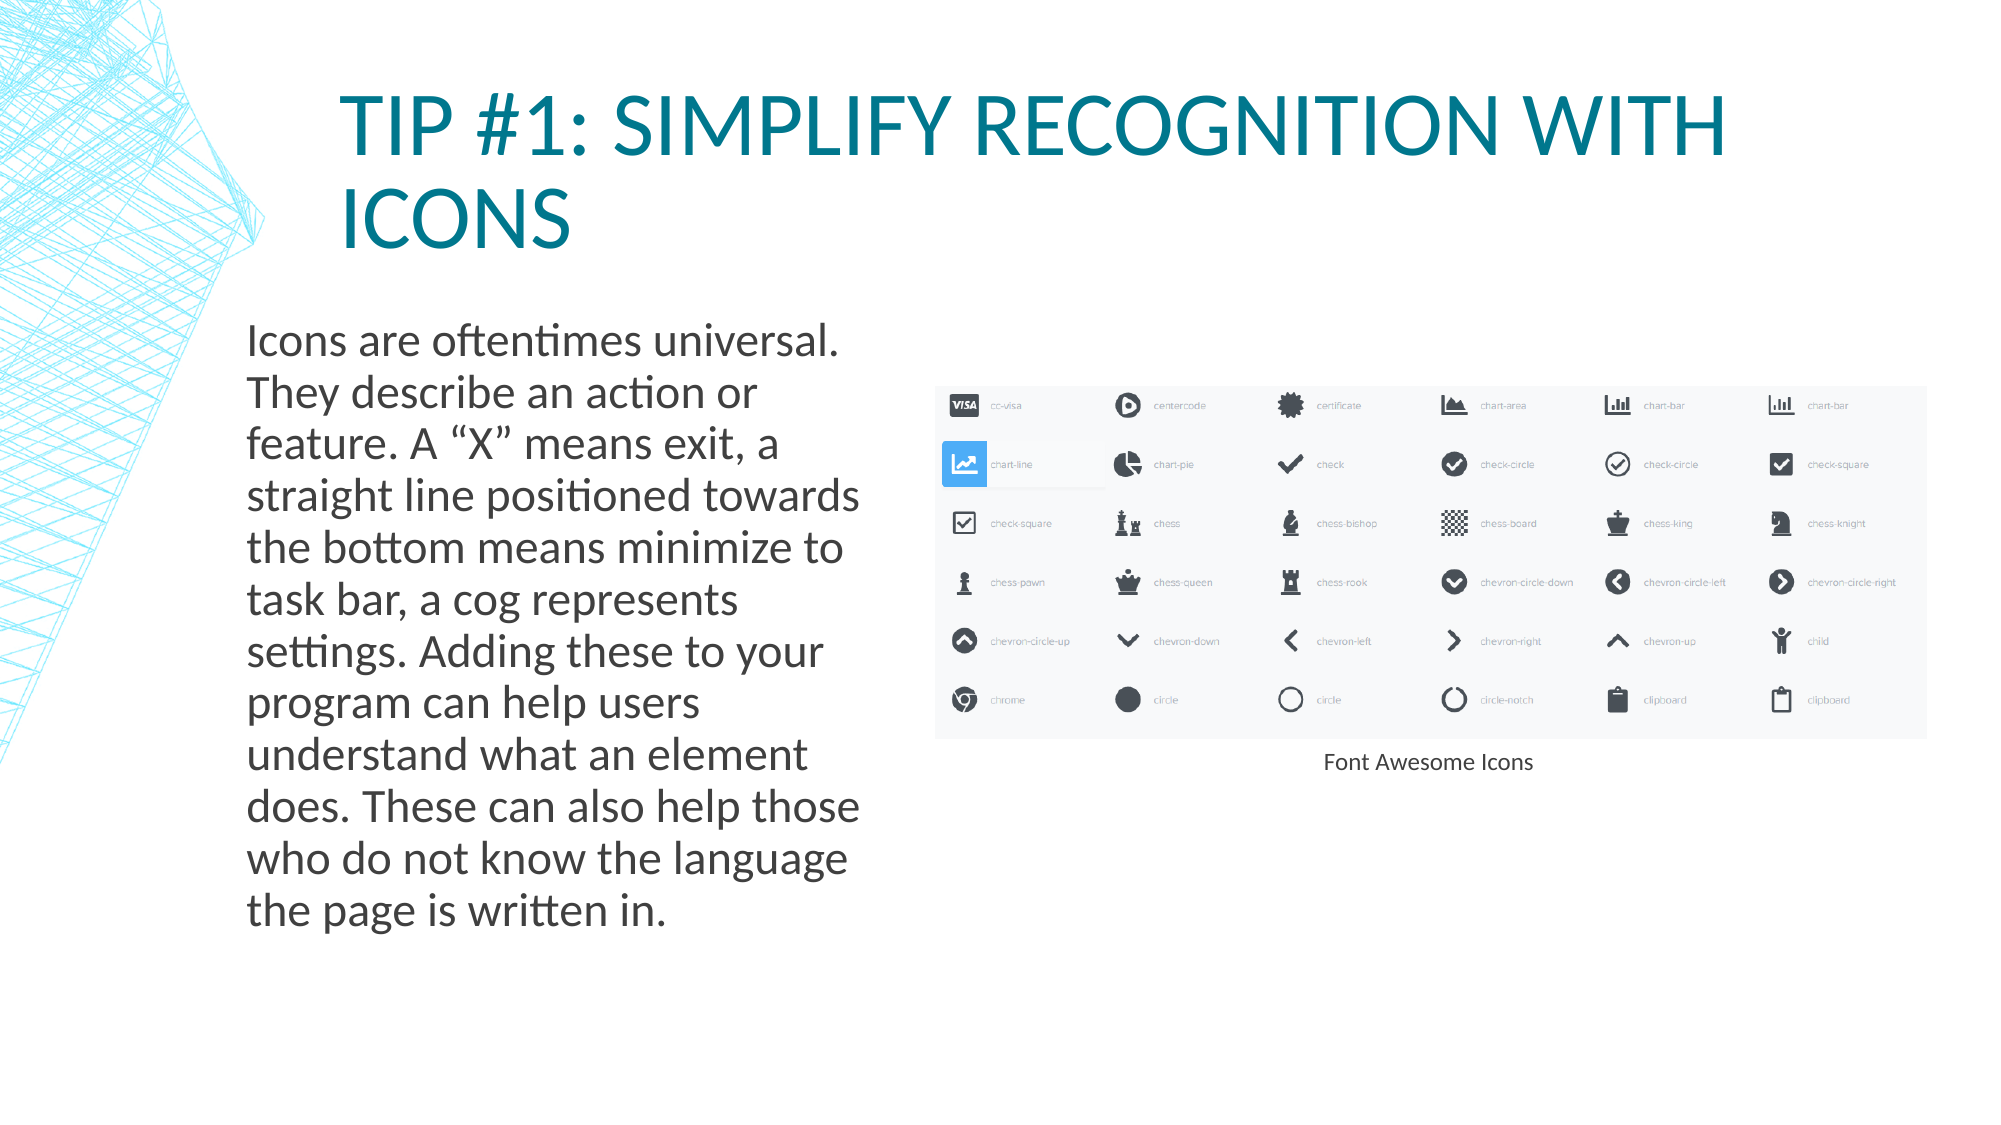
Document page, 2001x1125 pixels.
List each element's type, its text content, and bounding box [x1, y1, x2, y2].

picture [0, 0, 2001, 1125]
title Tip #1: Simplify Recognition with Icons [324, 62, 1863, 275]
text_box Font Awesome Icons [1309, 739, 1554, 783]
list Icons are oftentimes universal. They describe an action or feature. A “X” means exit, a straight line positioned towards the bottom means minimize to task bar, a cog represents settings. Adding these to your program can help users understand what an element does. These can also help those who do not know the language the page is written in. [231, 307, 916, 946]
